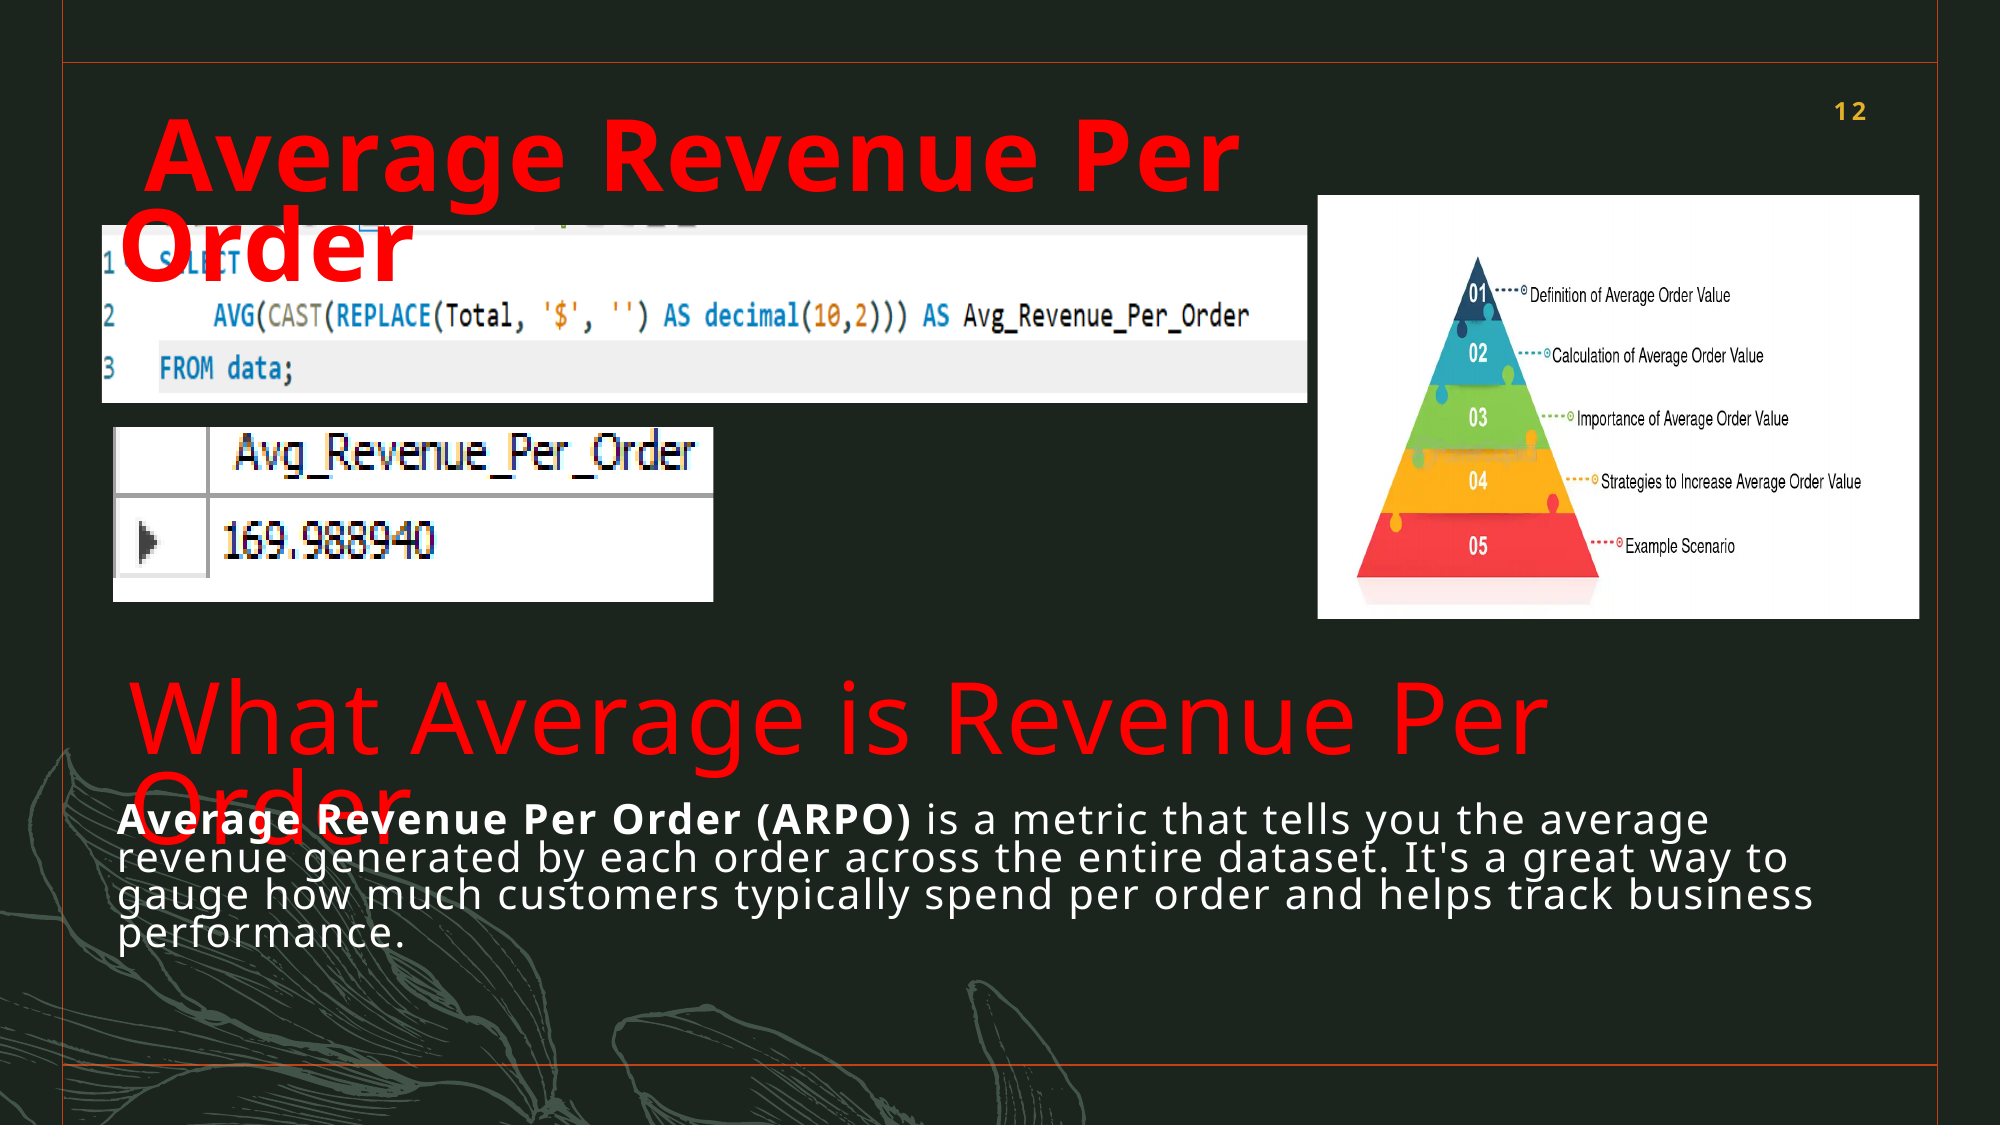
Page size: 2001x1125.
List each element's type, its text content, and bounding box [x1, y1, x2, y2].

slide_number 12 [1237, 82, 1882, 143]
text_box Average Revenue Per Order [101, 112, 1560, 257]
picture [1317, 195, 1920, 619]
picture [101, 225, 1308, 403]
picture [113, 427, 714, 602]
text_box What Average is Revenue Per Order [113, 675, 1740, 795]
text_box Average Revenue Per Order (ARPO) is a metric that tells you the average revenue generated by each order across the entire dataset. It's a great way to gauge how much customers typically spend per order and helps track business performance. [101, 797, 1863, 1003]
